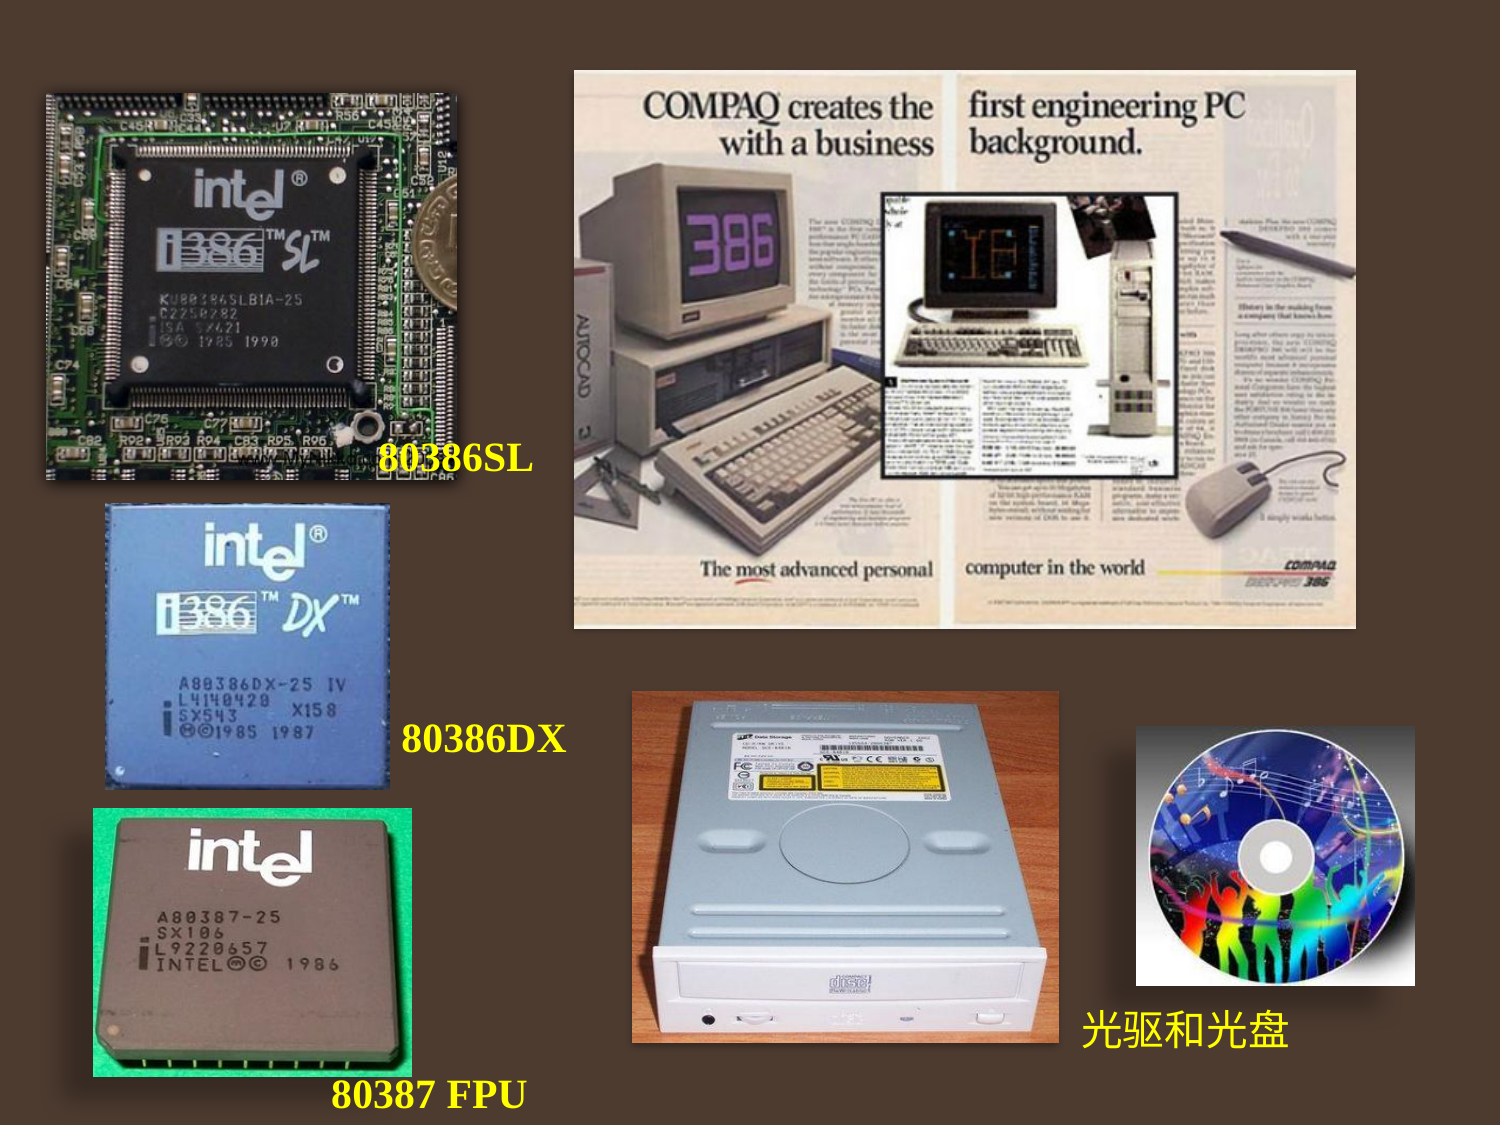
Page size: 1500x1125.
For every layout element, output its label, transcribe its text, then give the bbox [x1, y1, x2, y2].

text_box 80386DX [419, 703, 586, 768]
picture [1136, 726, 1415, 986]
picture [93, 807, 412, 1077]
picture [632, 690, 1060, 1044]
text_box 光驱和光盘 [1078, 996, 1348, 1061]
text_box 80386SL [481, 421, 551, 487]
text_box 80387 FPU [316, 1059, 598, 1125]
picture [46, 93, 458, 480]
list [104, 508, 391, 791]
picture [573, 69, 1356, 629]
